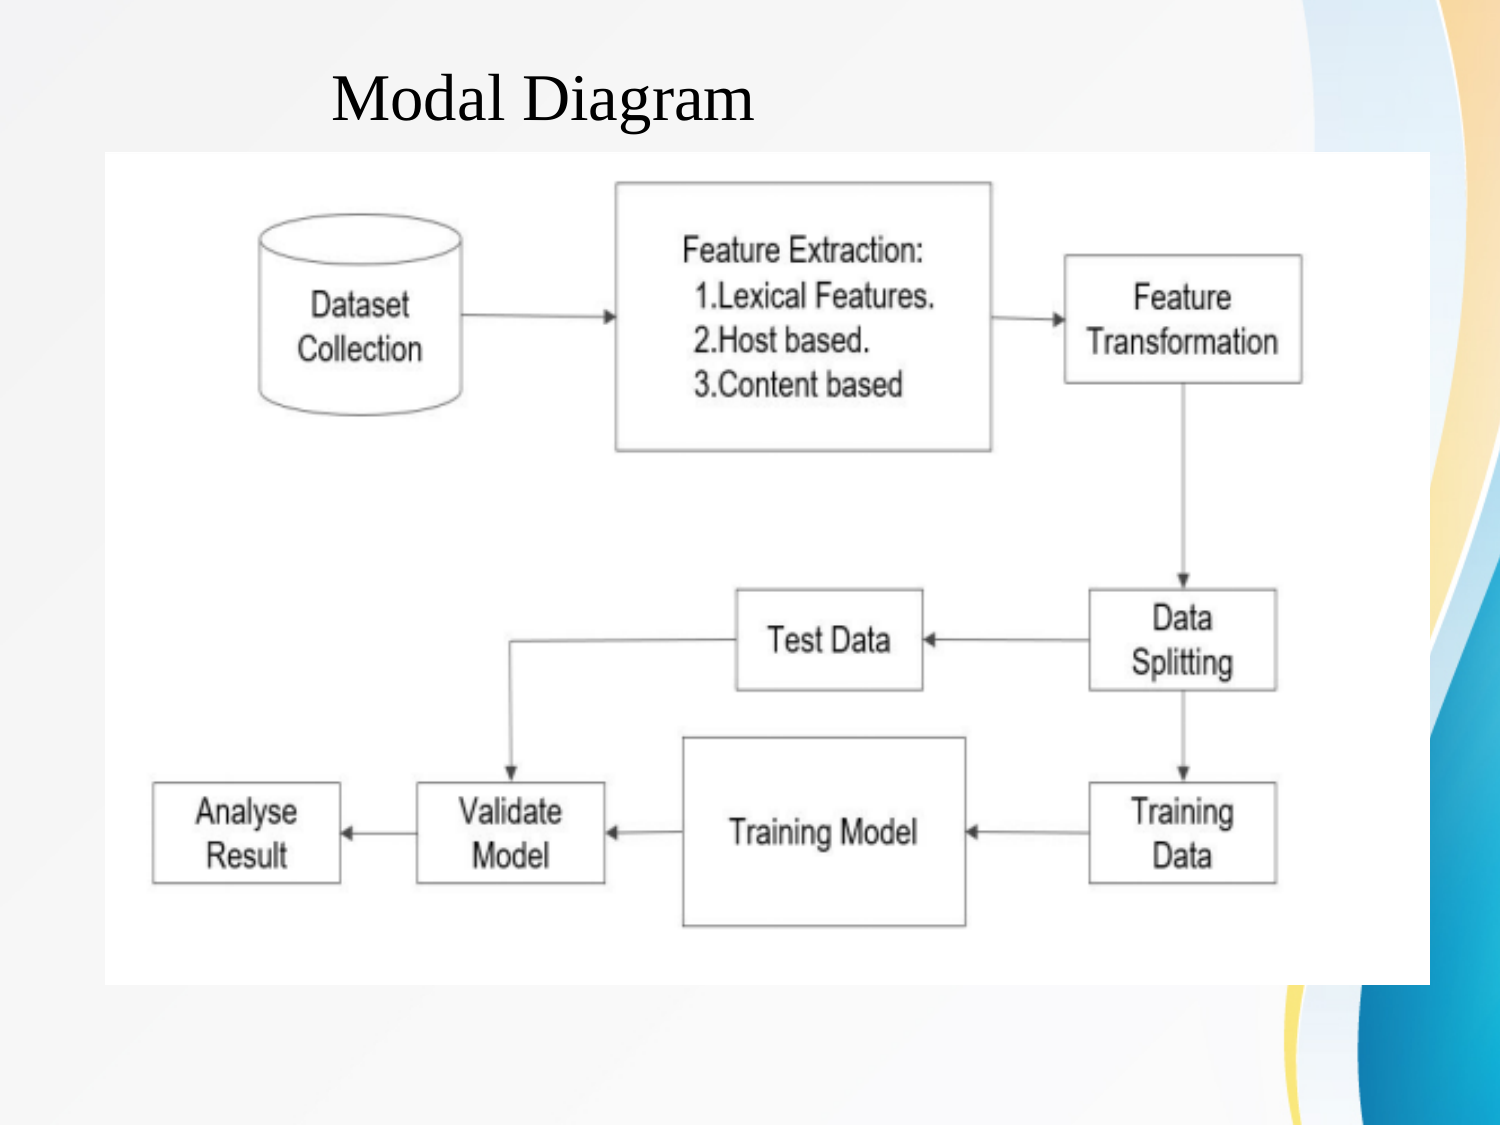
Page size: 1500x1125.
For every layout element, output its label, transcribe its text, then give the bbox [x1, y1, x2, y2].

picture [0, 0, 1500, 1125]
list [105, 152, 1430, 985]
title Modal Diagram [316, 46, 1196, 141]
